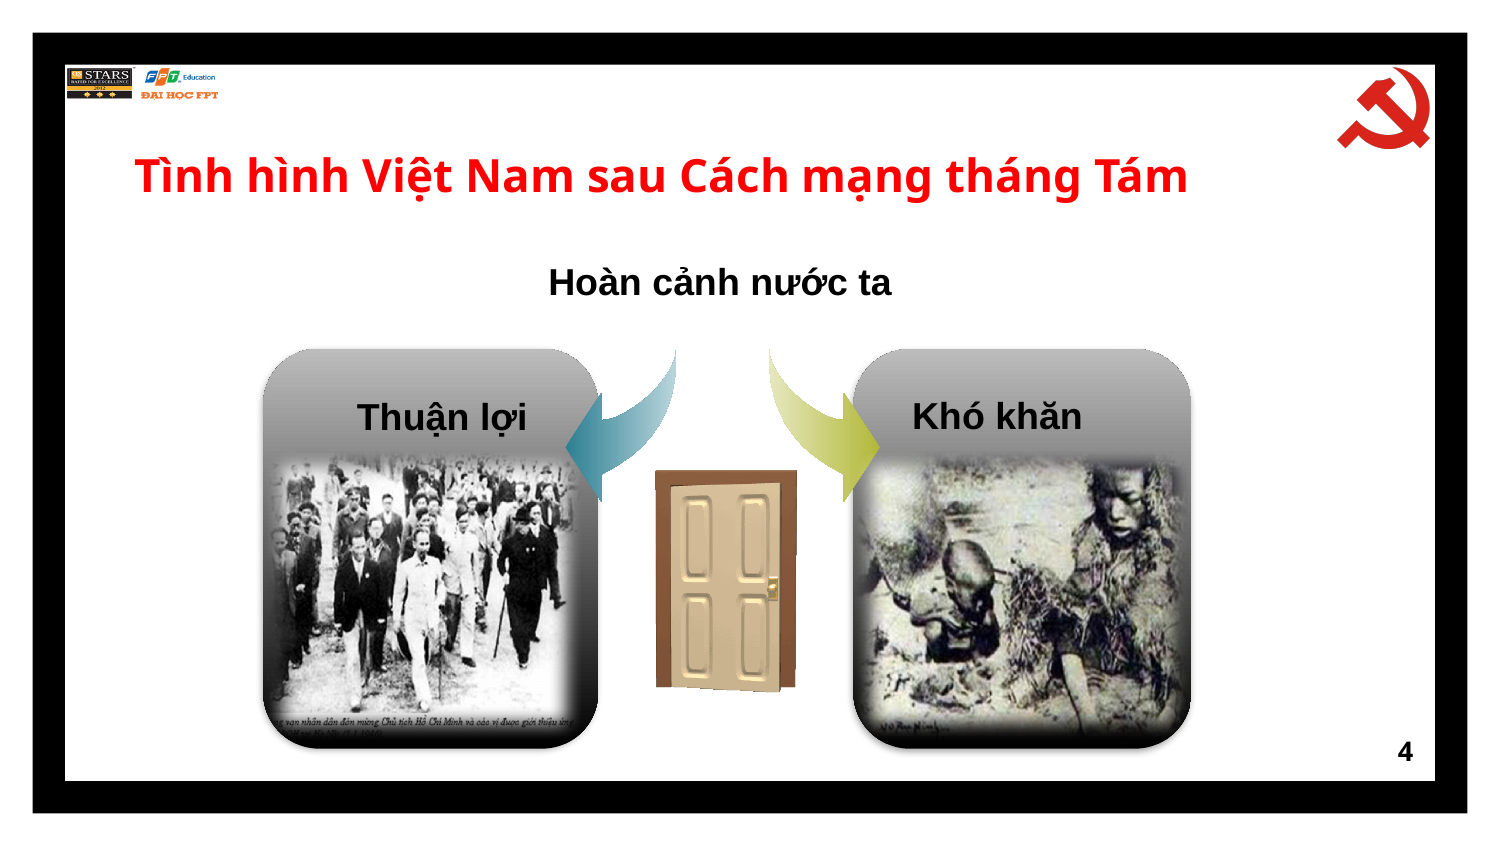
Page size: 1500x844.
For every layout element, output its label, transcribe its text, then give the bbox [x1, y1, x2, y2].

text_box [590, 502, 599, 722]
text_box [263, 348, 565, 447]
text_box [768, 361, 843, 502]
slide_number 4 [1338, 720, 1429, 786]
text_box Khó khăn [872, 384, 1123, 445]
text_box [566, 349, 677, 502]
text_box Thuận lợi [316, 385, 565, 446]
picture [1337, 67, 1430, 149]
text_box Hoàn cảnh nước ta [505, 250, 935, 311]
text_box [768, 349, 879, 502]
text_box [768, 348, 880, 433]
picture [637, 466, 803, 718]
text_box [565, 348, 678, 502]
title Tình hình Việt Nam sau Cách mạng tháng Tám [119, 130, 1252, 217]
picture [853, 448, 1192, 741]
text_box [880, 349, 1192, 448]
picture [263, 448, 585, 741]
picture [67, 67, 218, 100]
